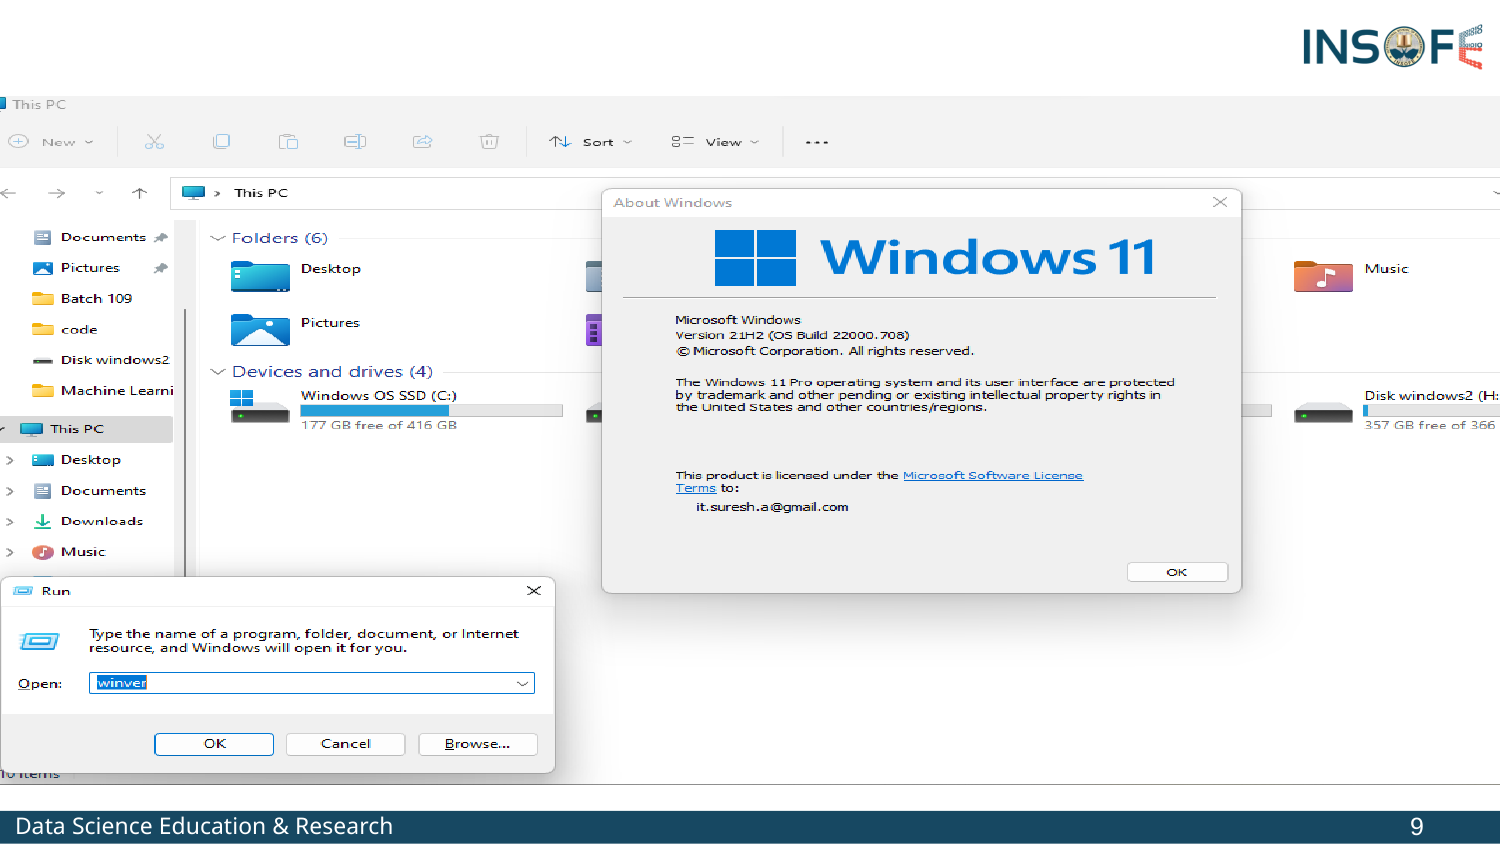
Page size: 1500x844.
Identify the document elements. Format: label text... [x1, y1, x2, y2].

picture [0, 96, 1500, 785]
picture [1303, 23, 1483, 70]
footer Data Science Education & Research [12, 812, 404, 844]
slide_number 9 [1403, 810, 1444, 843]
